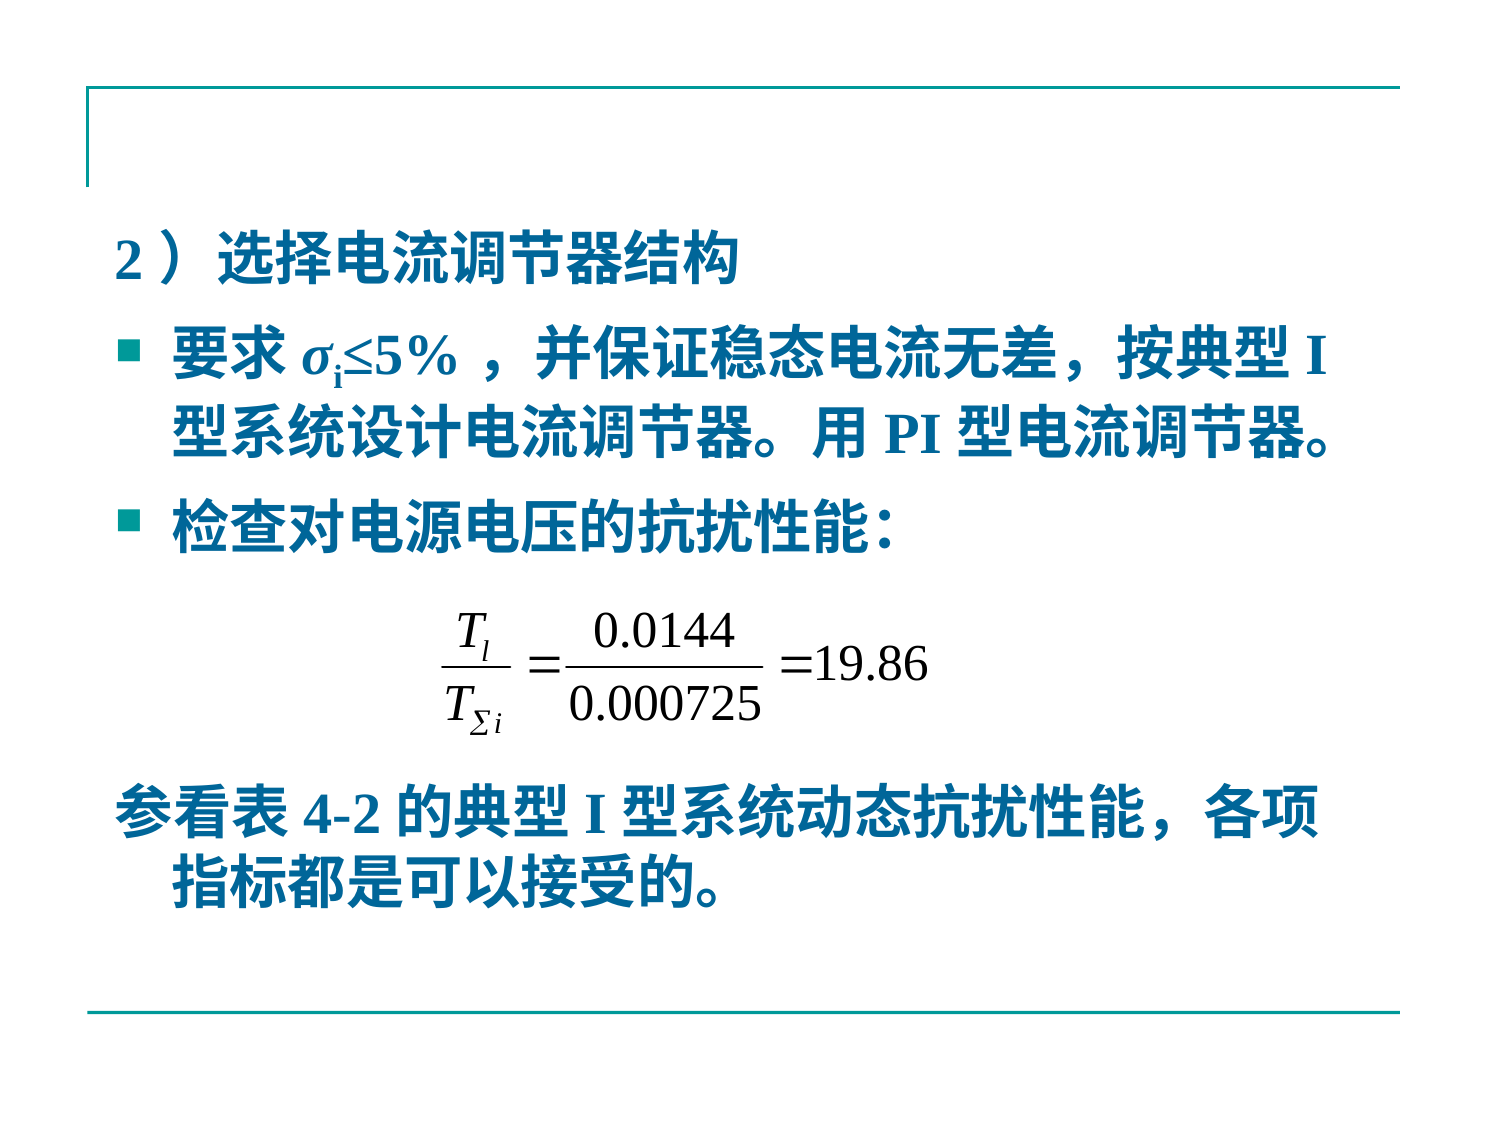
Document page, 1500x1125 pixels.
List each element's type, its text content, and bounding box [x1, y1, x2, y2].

list 2）选择电流调节器结构 要求σi≤5%，并保证稳态电流无差，按典型I型系统设计电流调节器。用PI型电流调节器。 检查对电源电压的抗扰性能： 参看表4-2的典型I型系统动态抗扰性能，各项指标都是可以接受的。 [99, 213, 1388, 1006]
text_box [433, 597, 938, 750]
